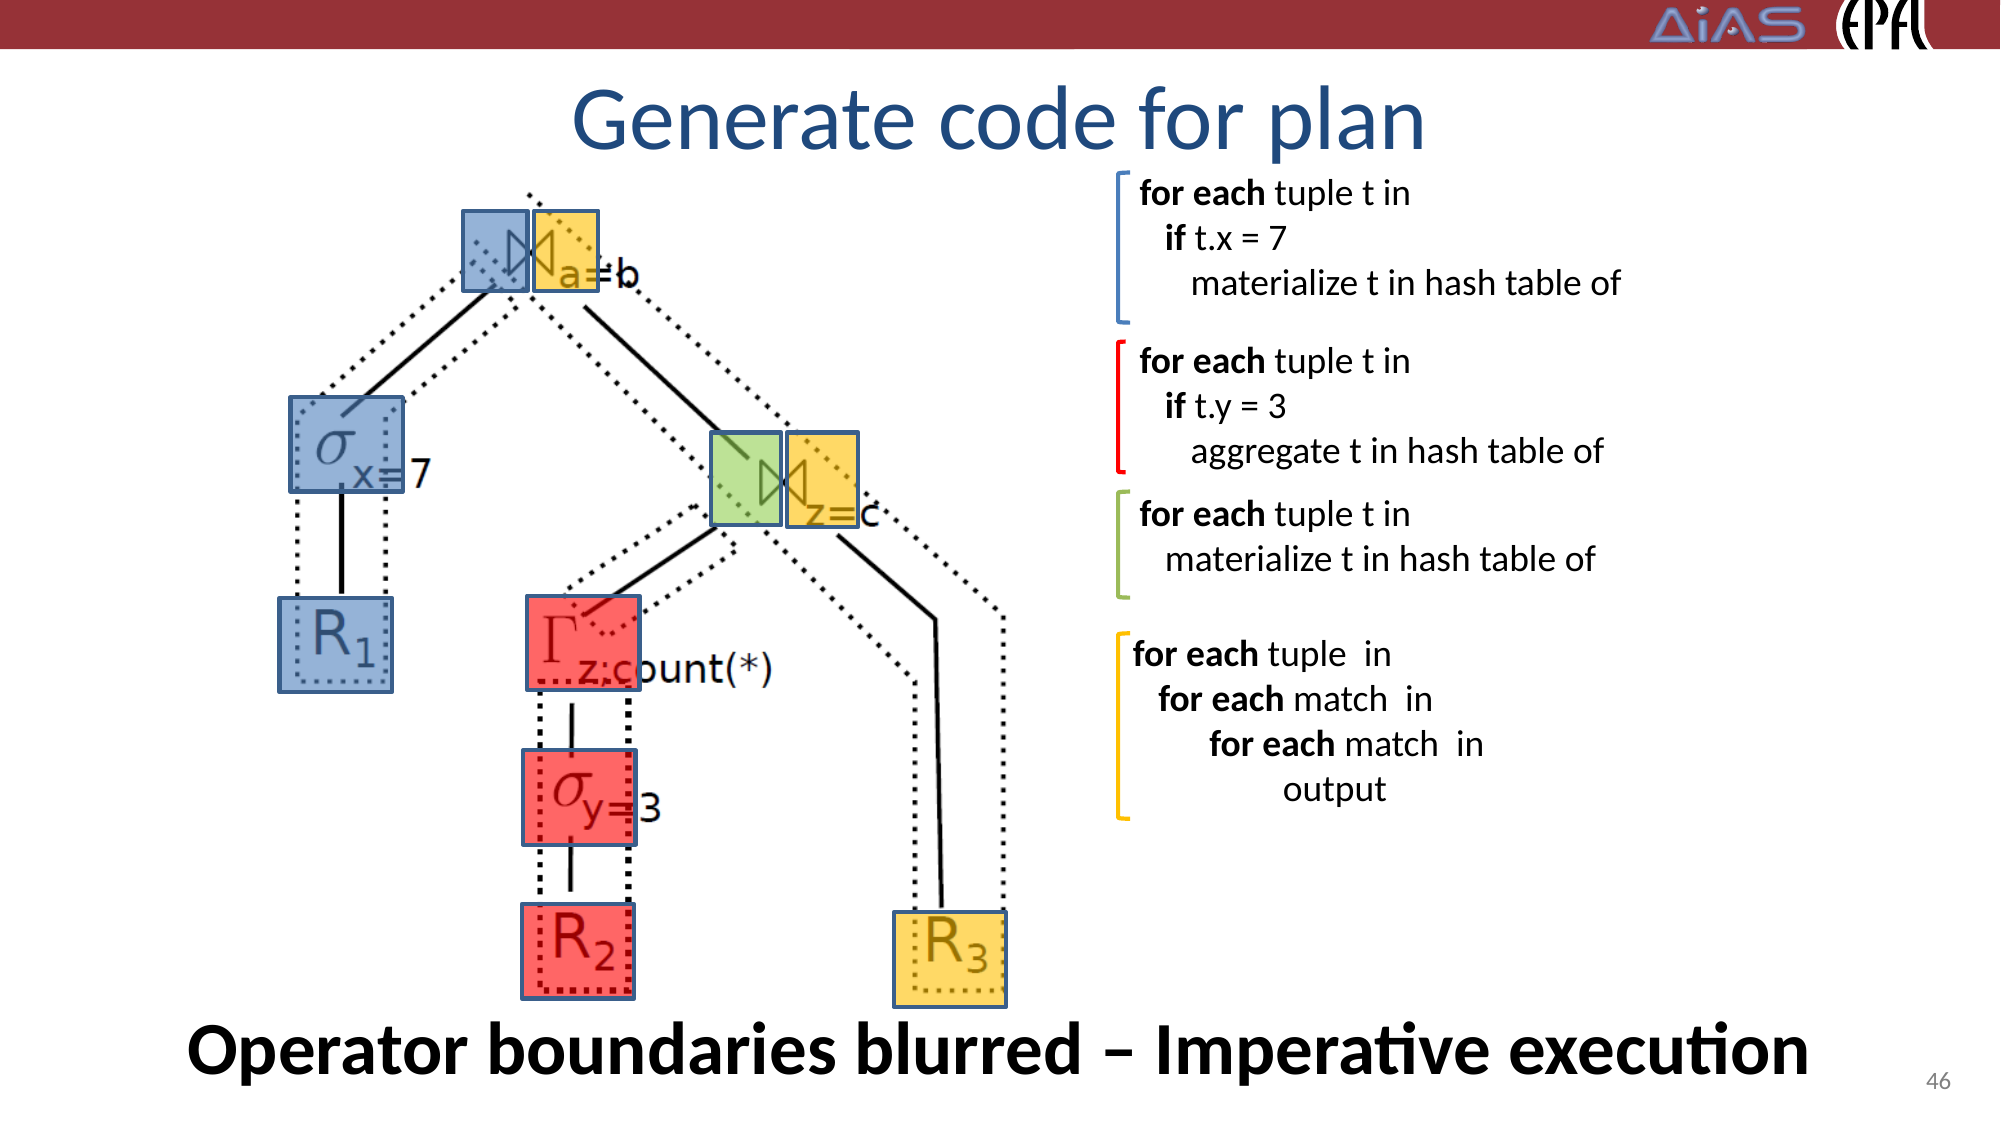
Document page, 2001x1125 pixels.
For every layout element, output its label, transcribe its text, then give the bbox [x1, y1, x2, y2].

text_box [1117, 632, 1131, 820]
picture [1645, 3, 1809, 44]
picture [284, 172, 1012, 999]
title Generate code for plan [99, 44, 1901, 176]
text_box [1117, 340, 1126, 473]
text_box [1117, 171, 1131, 324]
text_box [1117, 490, 1131, 599]
text_box Operator boundaries blurred – Imperative execution [0, 962, 2000, 1125]
